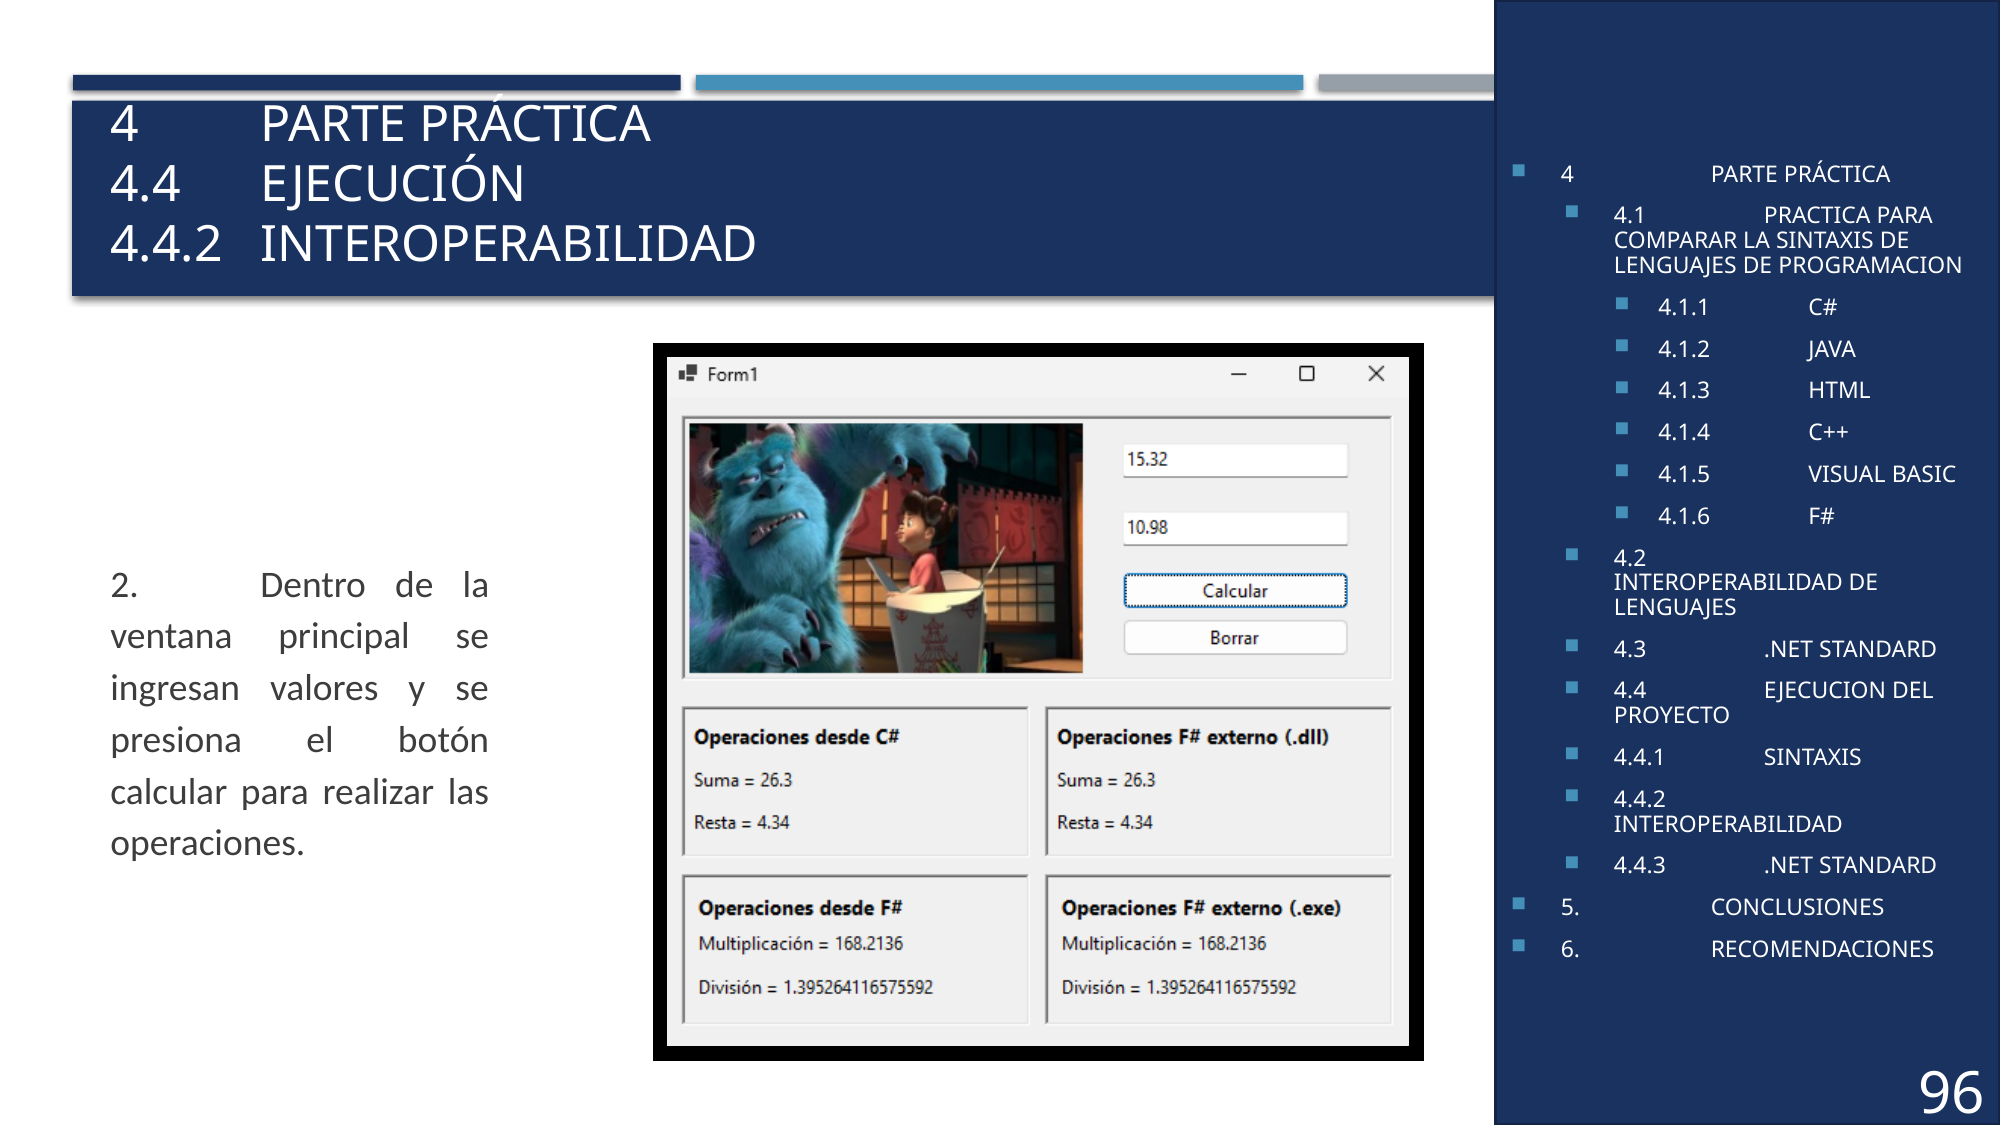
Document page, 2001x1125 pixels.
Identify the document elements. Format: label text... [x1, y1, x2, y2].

picture [666, 356, 1410, 1047]
text_box 4 PARTE PRÁCTICA 4.1 PRACTICA PARA COMPARAR LA SINTAXIS DE LENGUAJES DE PROGRAMACION 4.1.1 C# 4.1.2 JAVA 4.1.3 HTML 4.1.4 C++ 4.1.5 VISUAL BASIC 4.1.6 F# 4.2 INTEROPERABILIDAD DE LENGUAJES 4.3 .NET STANDARD 4.4 EJECUCION DEL PROYECTO 4.4.1 SINTAXIS 4.4.2 INTEROPERABILIDAD 4.4.3 .NET STANDARD 5. CONCLUSIONES 6. RECOMENDACIONES [1494, 0, 2000, 1125]
list 2. Dentro de la ventana principal se ingresan valores y se presiona el botón calcular para realizar las operaciones. [95, 323, 505, 1093]
slide_number 96 [1827, 1065, 2000, 1125]
title 4 Parte práctica 4.4 ejecución 4.4.2 interoperabilidad [95, 112, 1494, 279]
